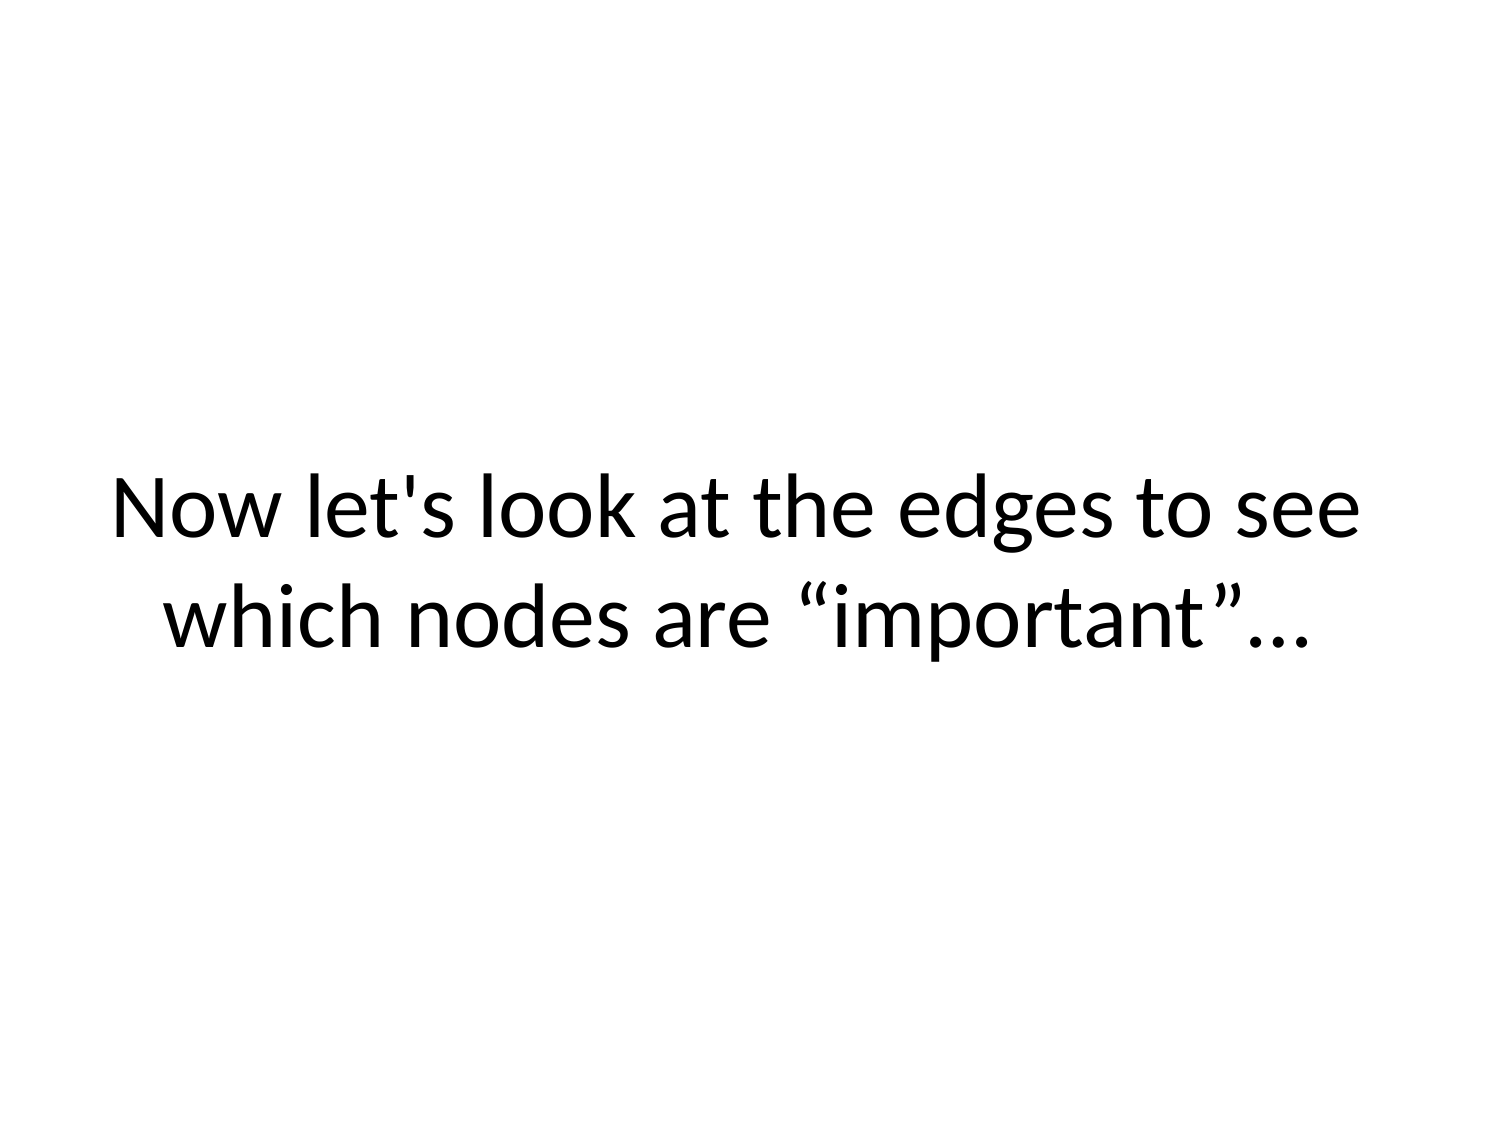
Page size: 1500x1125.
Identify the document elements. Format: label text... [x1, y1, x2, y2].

title Now let's look at the edges to see which nodes are “important”… [62, 375, 1413, 738]
